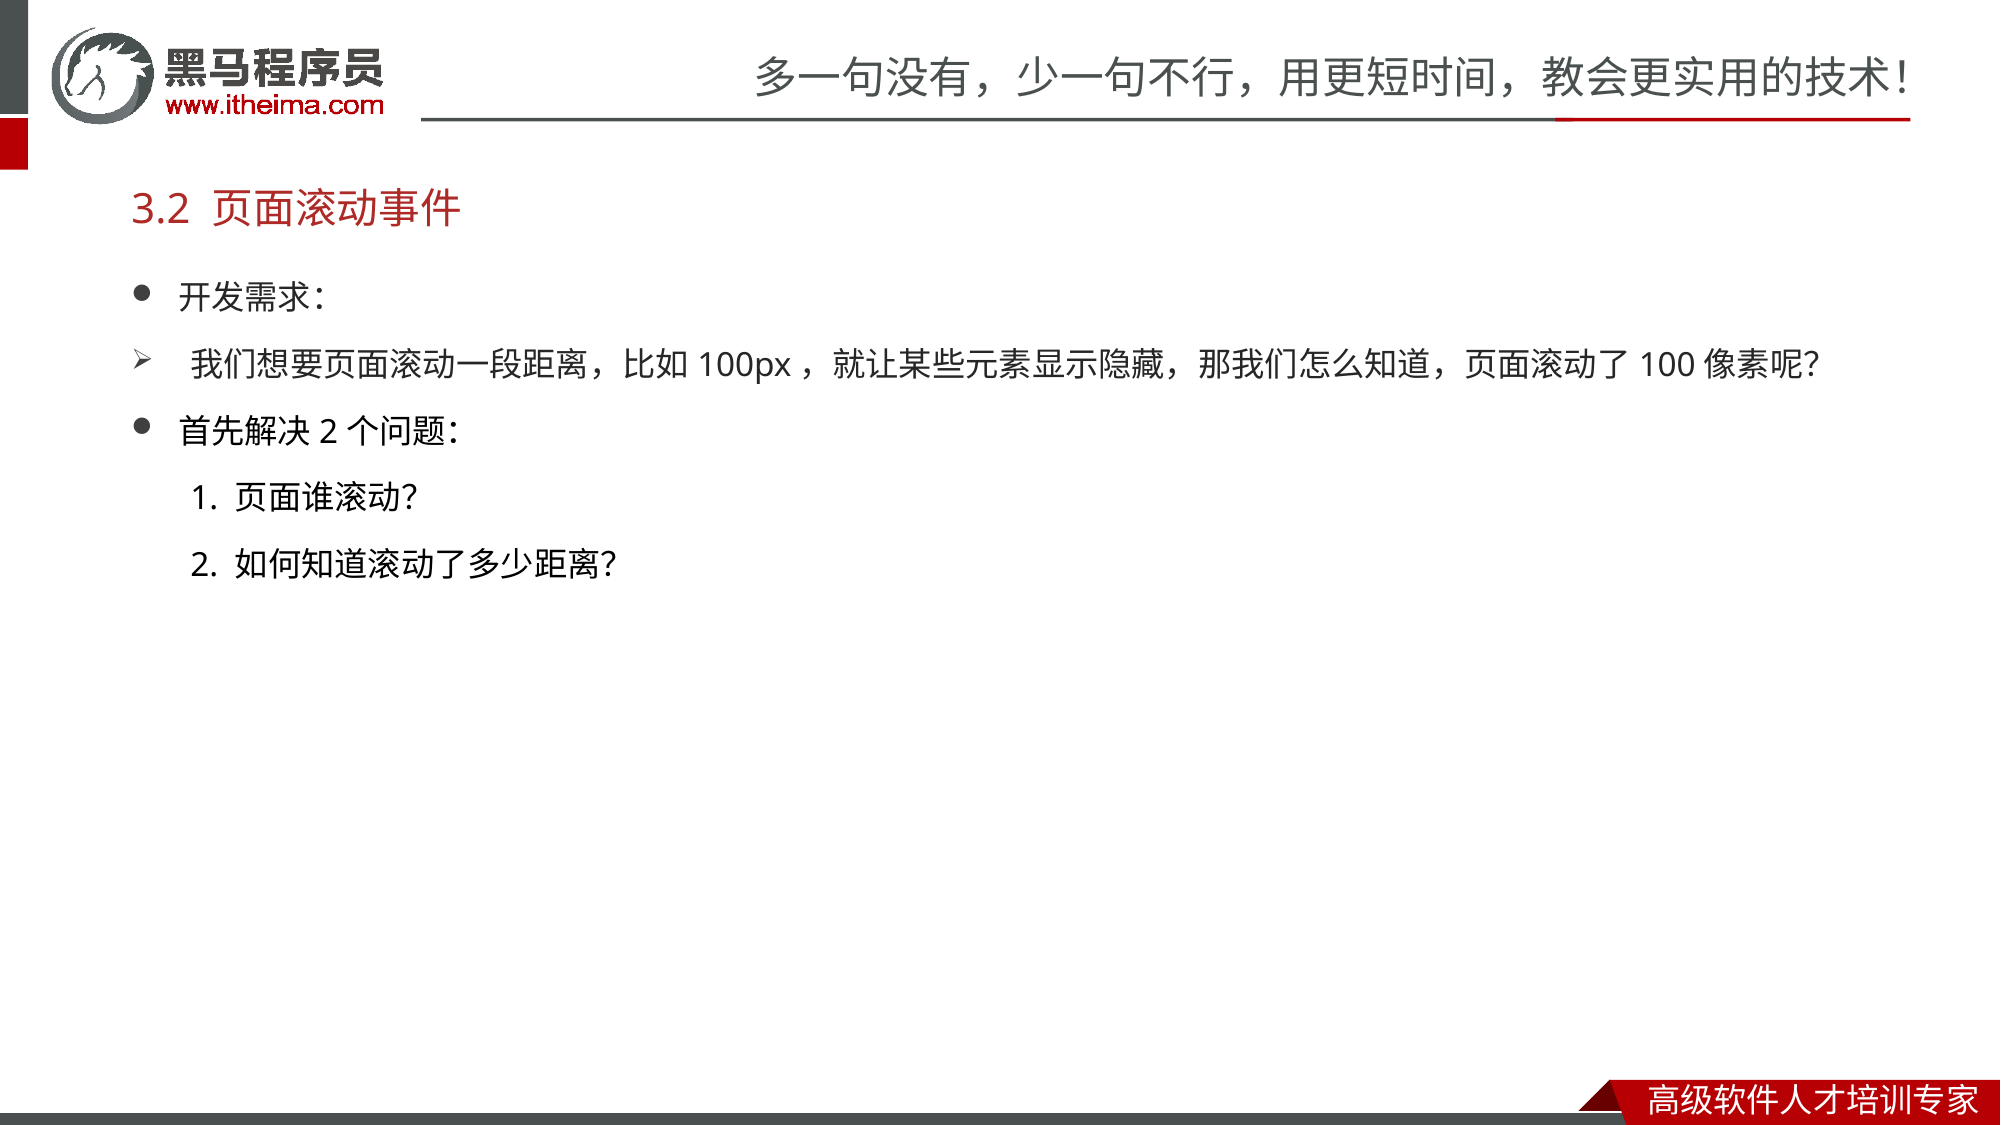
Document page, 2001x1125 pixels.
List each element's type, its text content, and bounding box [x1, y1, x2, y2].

picture [50, 26, 384, 125]
title 3.2 页面滚动事件 [116, 164, 1880, 250]
list 开发需求： 我们想要页面滚动一段距离，比如100px，就让某些元素显示隐藏，那我们怎么知道，页面滚动了100像素呢？ 首先解决2个问题： 1. 页面谁滚动？ 2. 如何知道滚动了多少距离？ [116, 249, 1876, 996]
